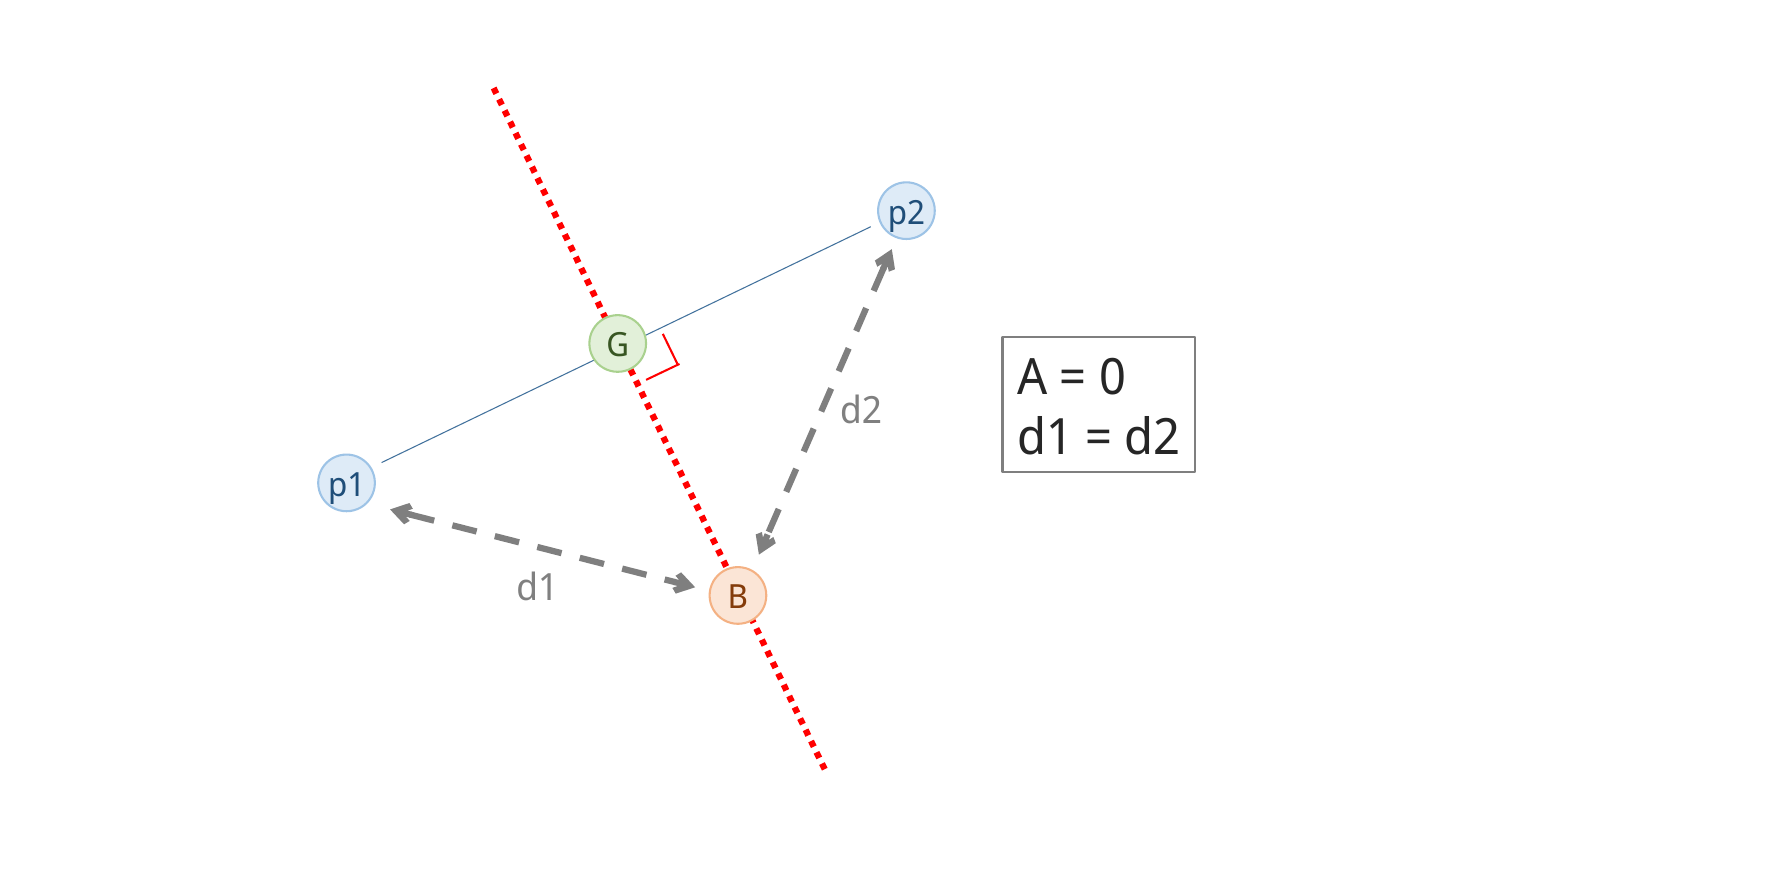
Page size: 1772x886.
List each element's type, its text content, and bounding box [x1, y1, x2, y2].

text_box A = 0 d1 = d2 [1002, 337, 1196, 472]
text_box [312, 87, 941, 771]
